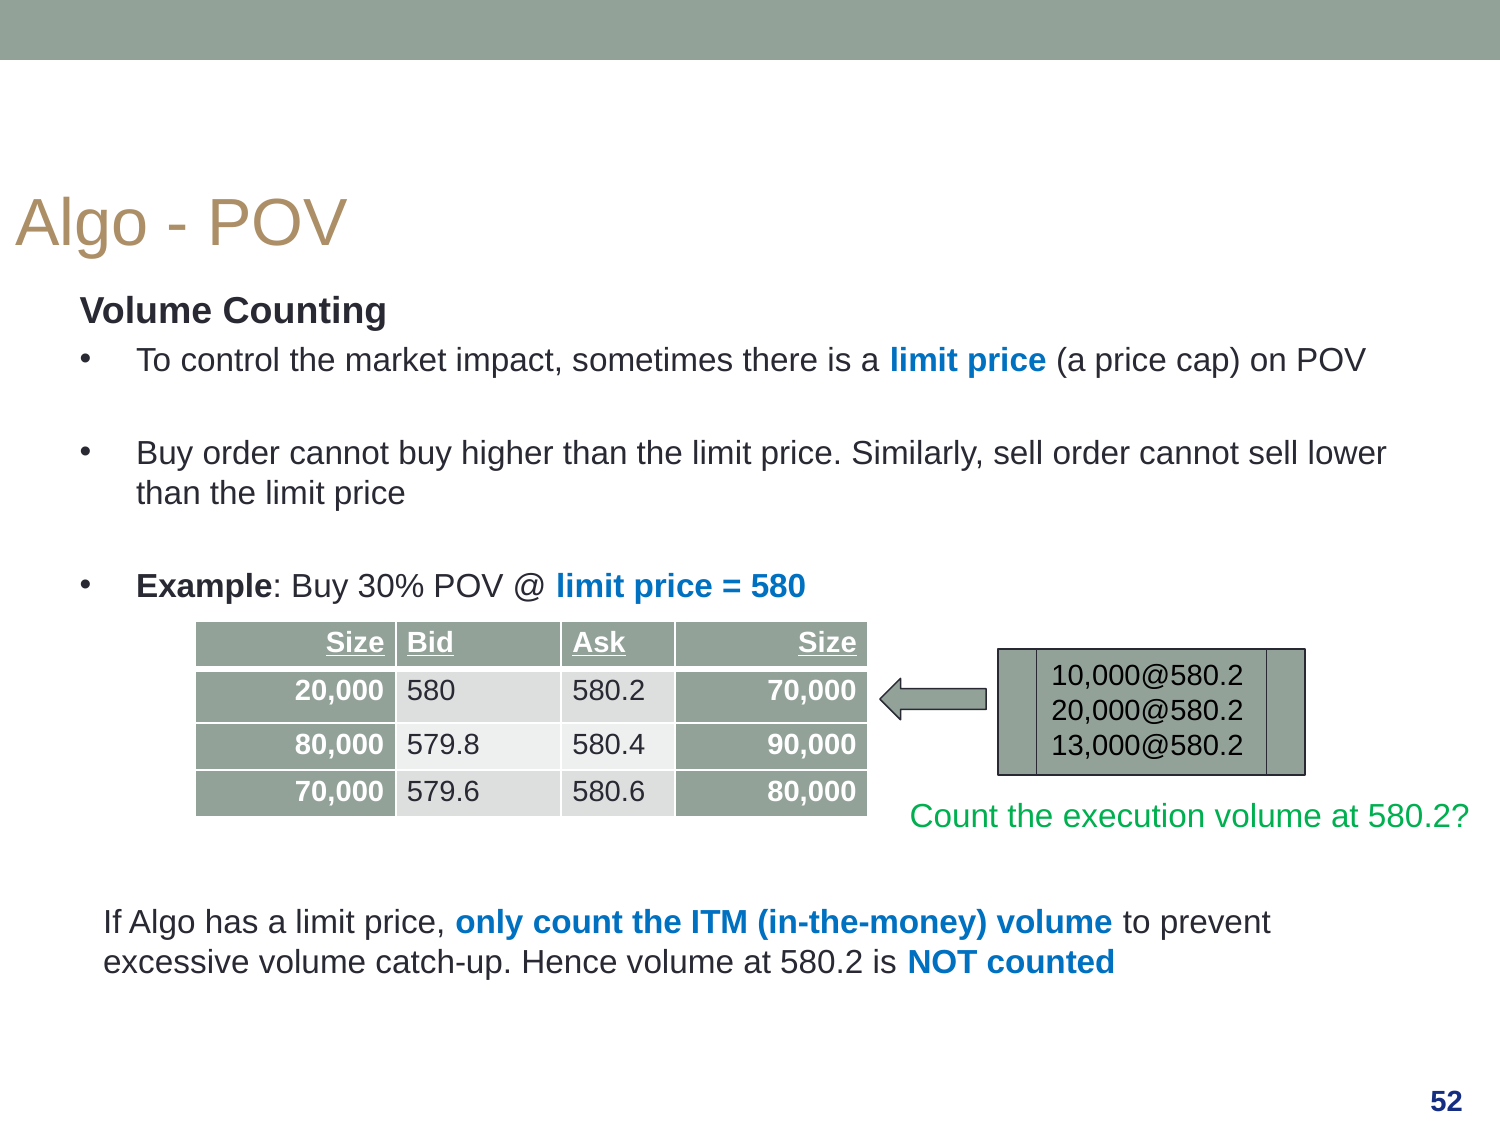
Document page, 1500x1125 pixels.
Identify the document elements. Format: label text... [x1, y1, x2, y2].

table_cell 580 [397, 672, 560, 722]
table_cell 80,000 [196, 724, 395, 769]
text_box Volume Counting To control the market impact, sometimes there is a limit price (a price cap) on POV Buy order cannot buy higher than the limit price. Similarly, sell order cannot sell lower than the limit price Example: Buy 30% POV @ limit price = 580 [64, 278, 1459, 539]
table_header Bid [397, 622, 560, 666]
table_cell 70,000 [196, 771, 395, 816]
text_box Count the execution volume at 580.2? [894, 786, 1486, 842]
text_box Algo - POV [0, 101, 1325, 266]
table_header Ask [562, 622, 674, 666]
text_box If Algo has a limit price, only count the ITM (in-the-money) volume to prevent excessive volume catch-up. Hence volume at 580.2 is NOT counted [88, 893, 1388, 988]
text_box [879, 678, 987, 720]
table_cell 20,000 [196, 672, 395, 722]
table_cell 90,000 [676, 724, 867, 769]
table_cell 579.8 [397, 724, 560, 769]
table_header Size [676, 622, 867, 666]
table_cell 580.6 [562, 771, 674, 816]
table_header Size [196, 622, 395, 666]
text_box 10,000@580.2 20,000@580.2 13,000@580.2 [998, 648, 1306, 776]
slide_number 52 [1415, 1070, 1499, 1125]
table_cell 80,000 [676, 771, 867, 816]
table_cell 580.4 [562, 724, 674, 769]
table_cell 70,000 [676, 672, 867, 722]
table_cell 580.2 [562, 672, 674, 722]
table_cell 579.6 [397, 771, 560, 816]
